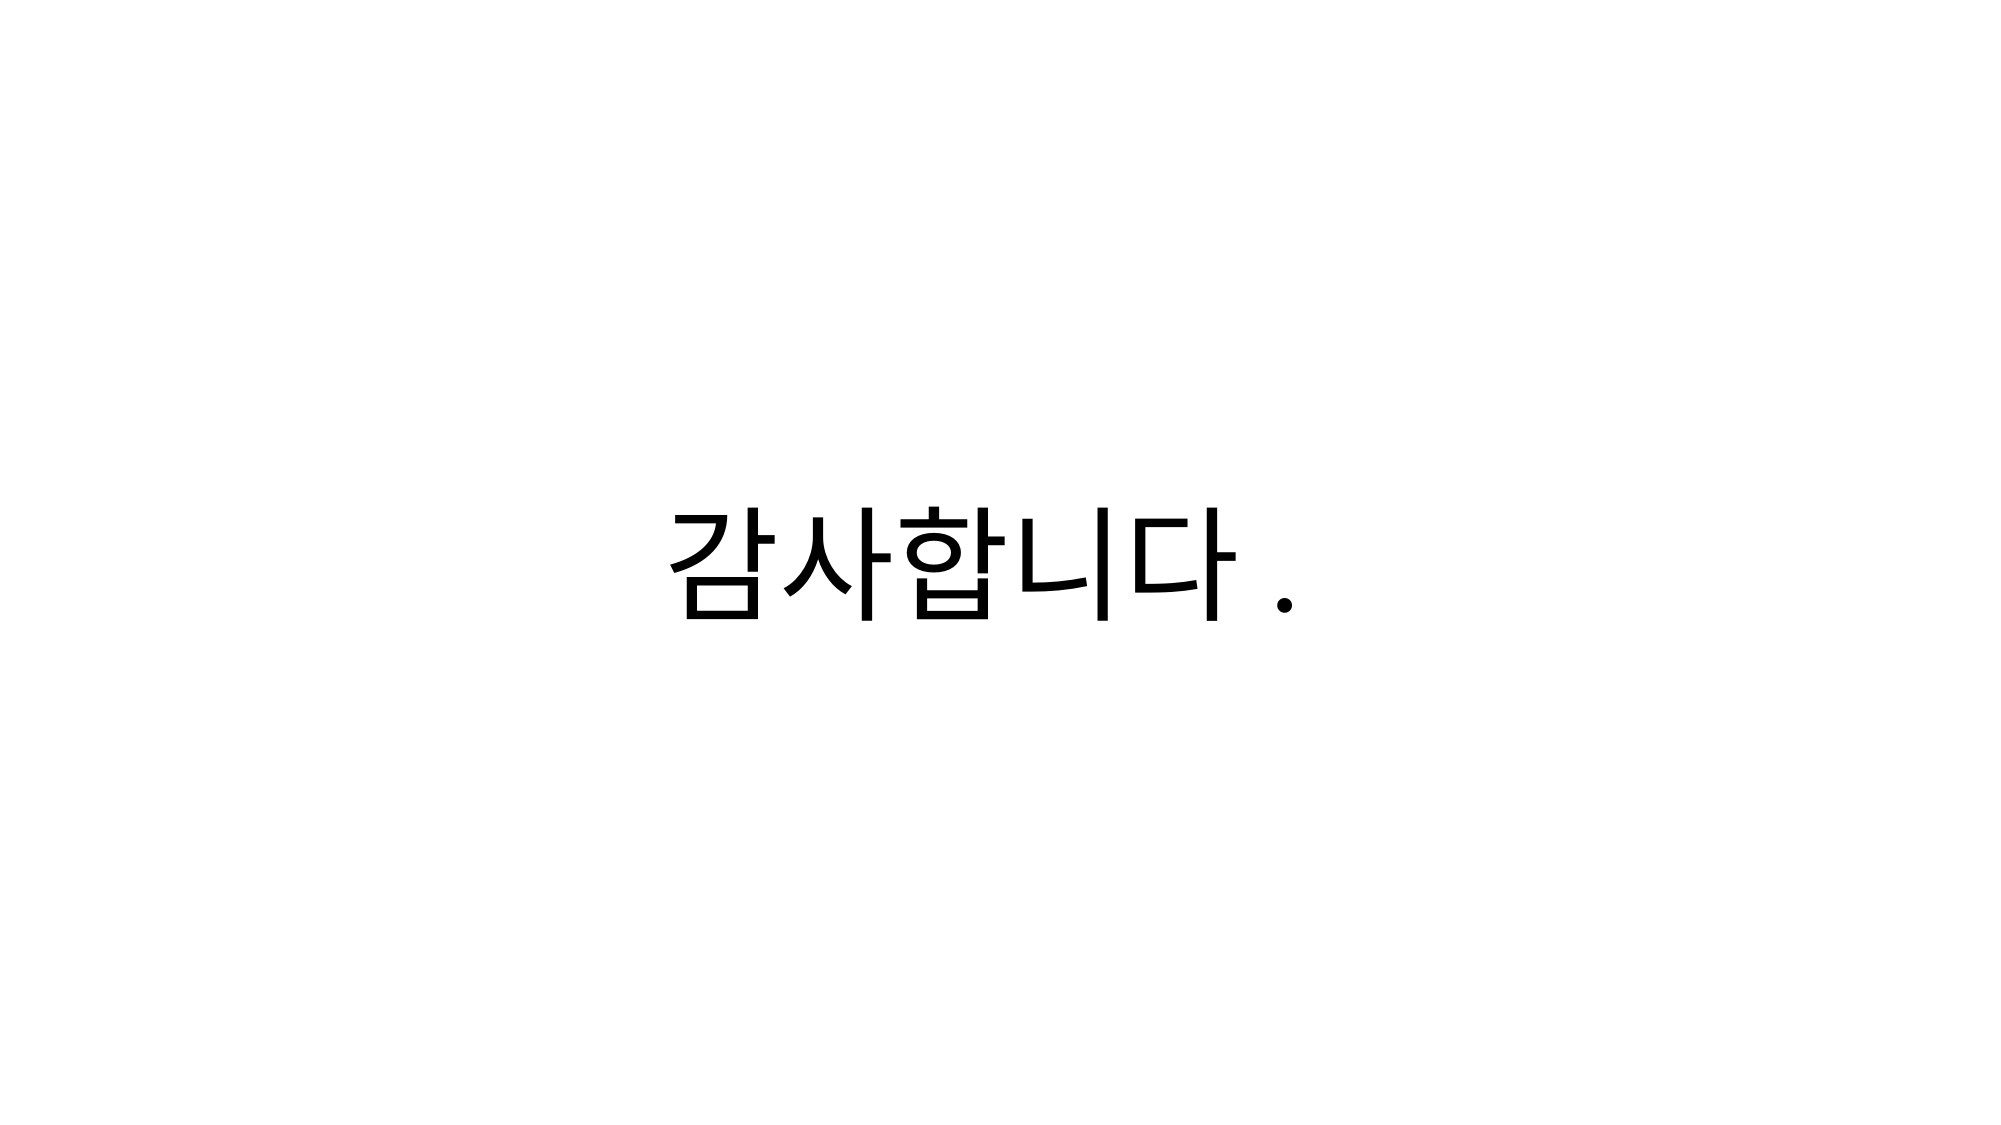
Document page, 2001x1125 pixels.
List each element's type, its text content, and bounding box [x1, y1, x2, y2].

text_box 감사합니다. [649, 479, 1351, 644]
